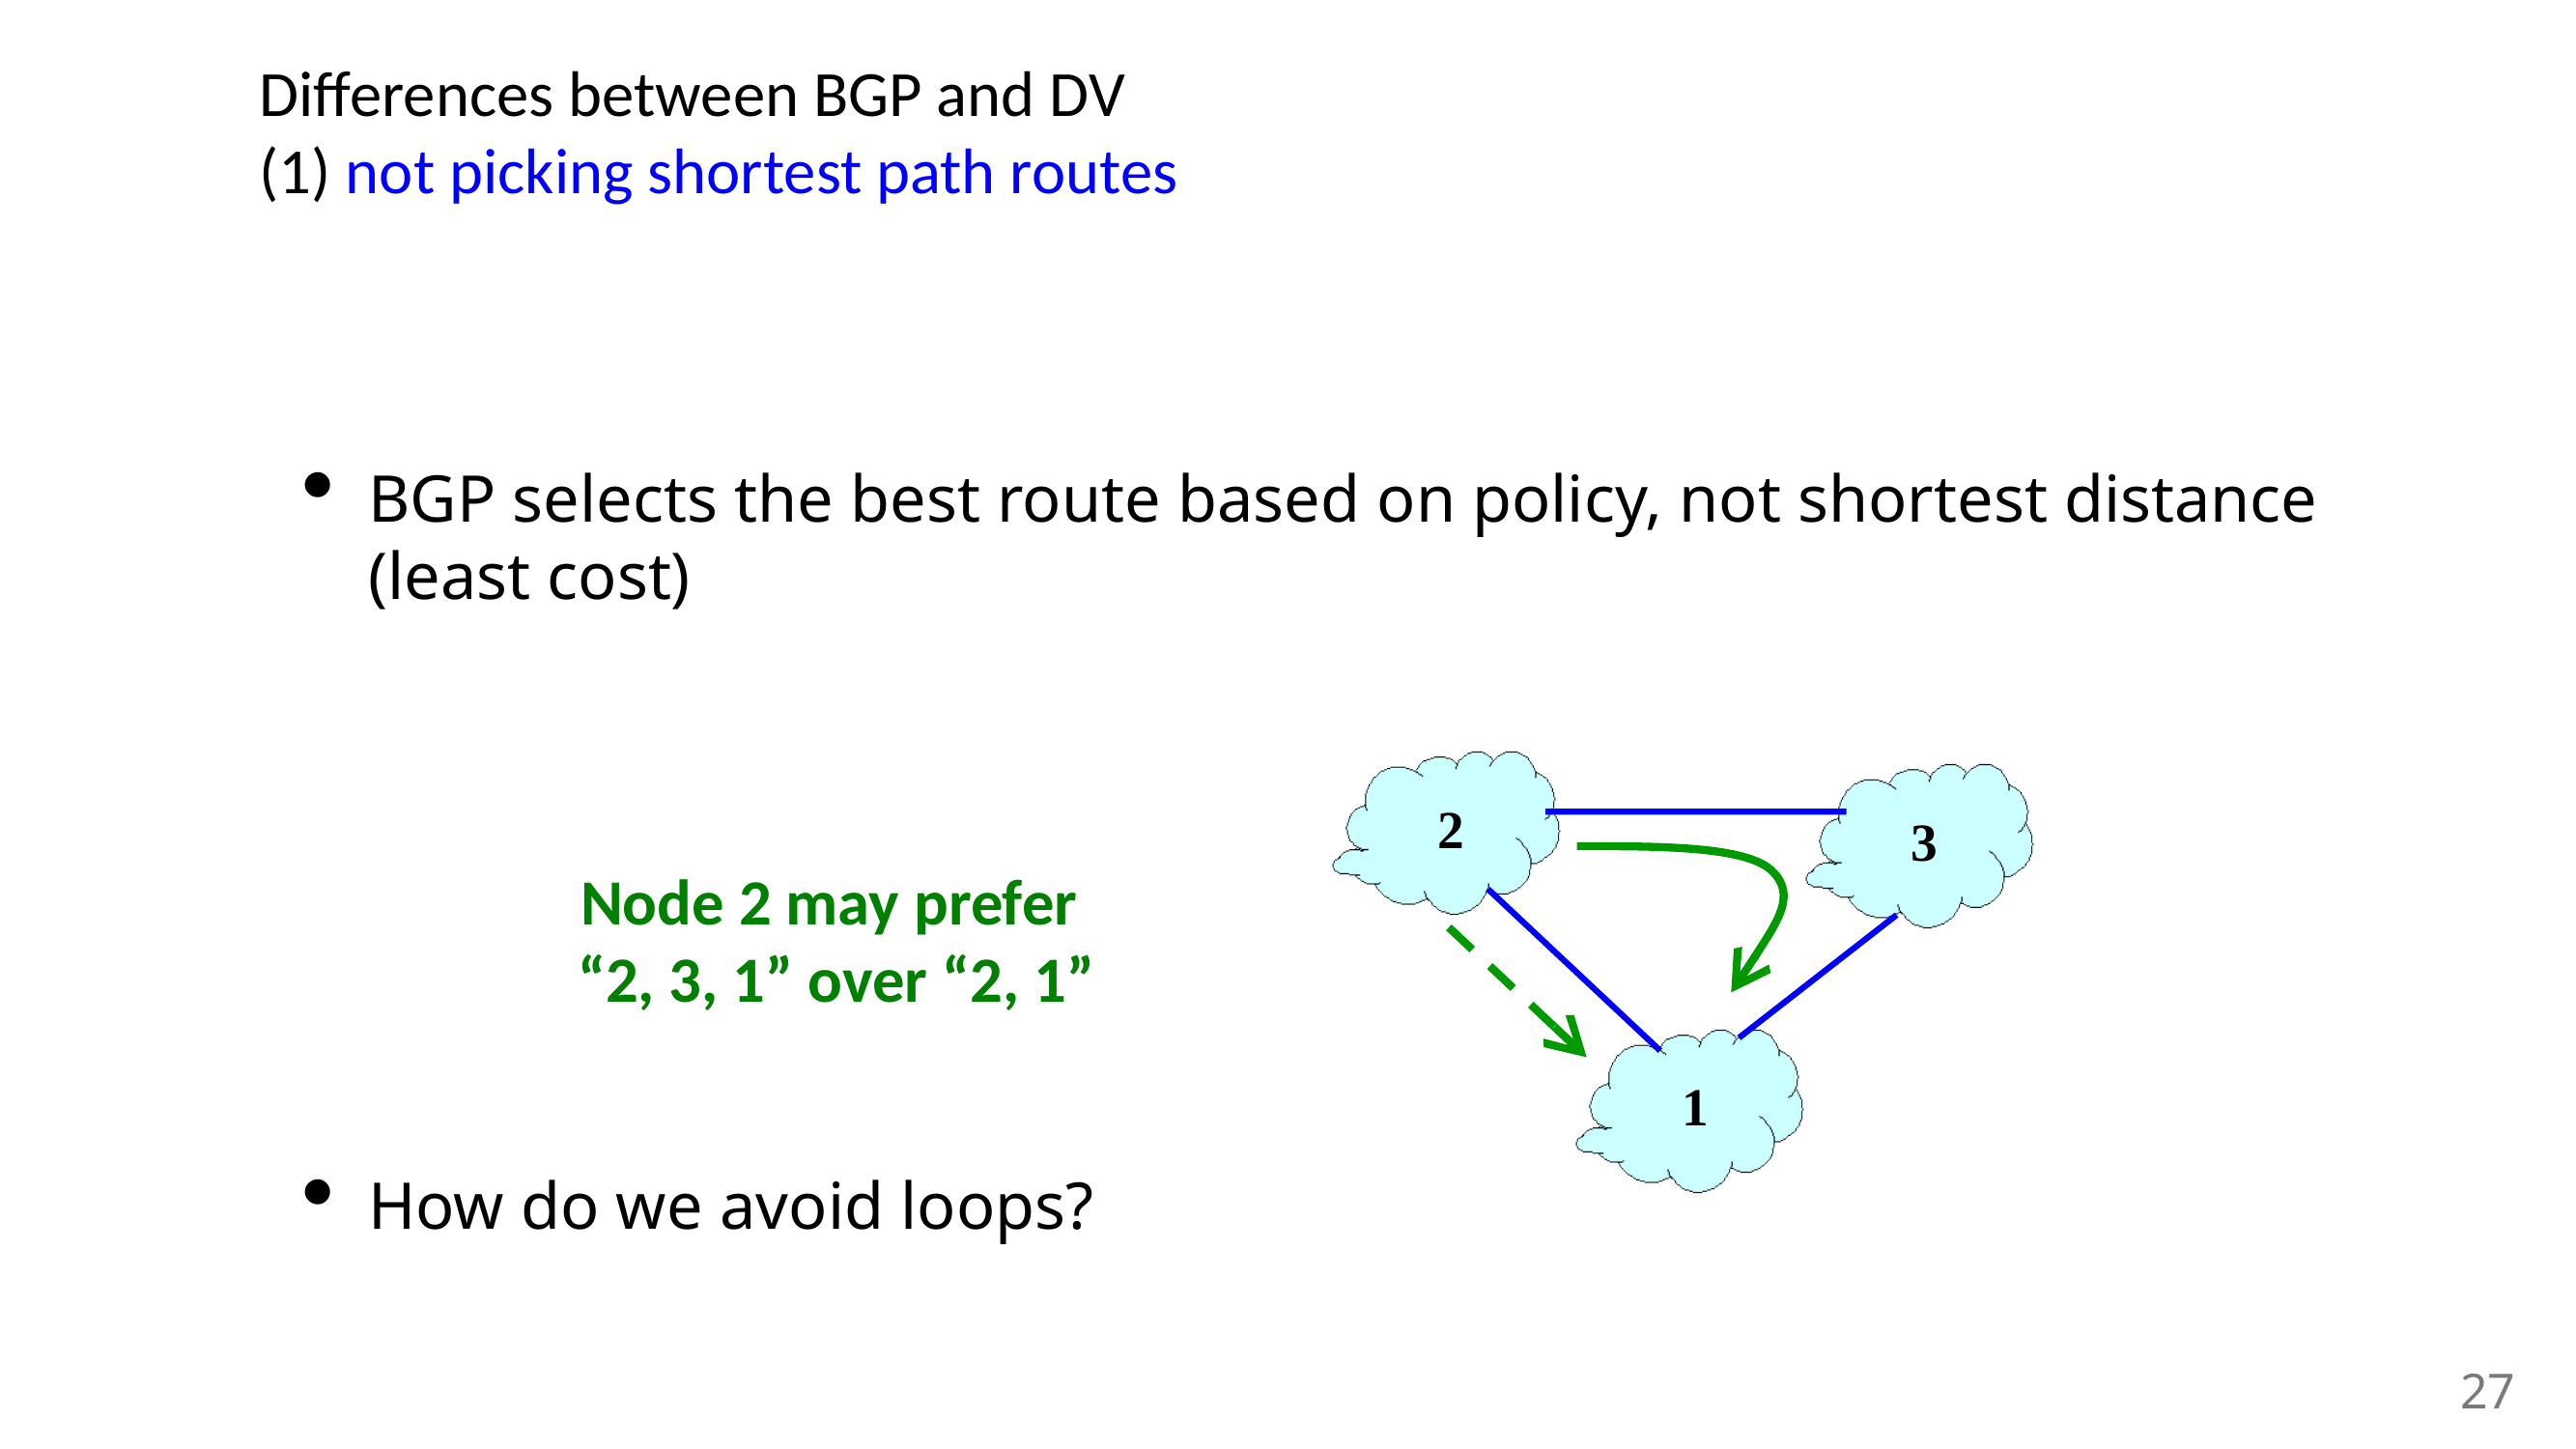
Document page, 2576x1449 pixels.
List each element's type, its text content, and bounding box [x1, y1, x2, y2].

slide_number 27 [2453, 1359, 2522, 1434]
title Differences between BGP and DV (1) not picking shortest path routes [250, 0, 2325, 259]
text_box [1330, 740, 2045, 1204]
text_box Node 2 may prefer “2, 3, 1” over “2, 1” [435, 853, 1224, 1022]
list BGP selects the best route based on policy, not shortest distance (least cost) How do we avoid loops? [250, 347, 2325, 1261]
